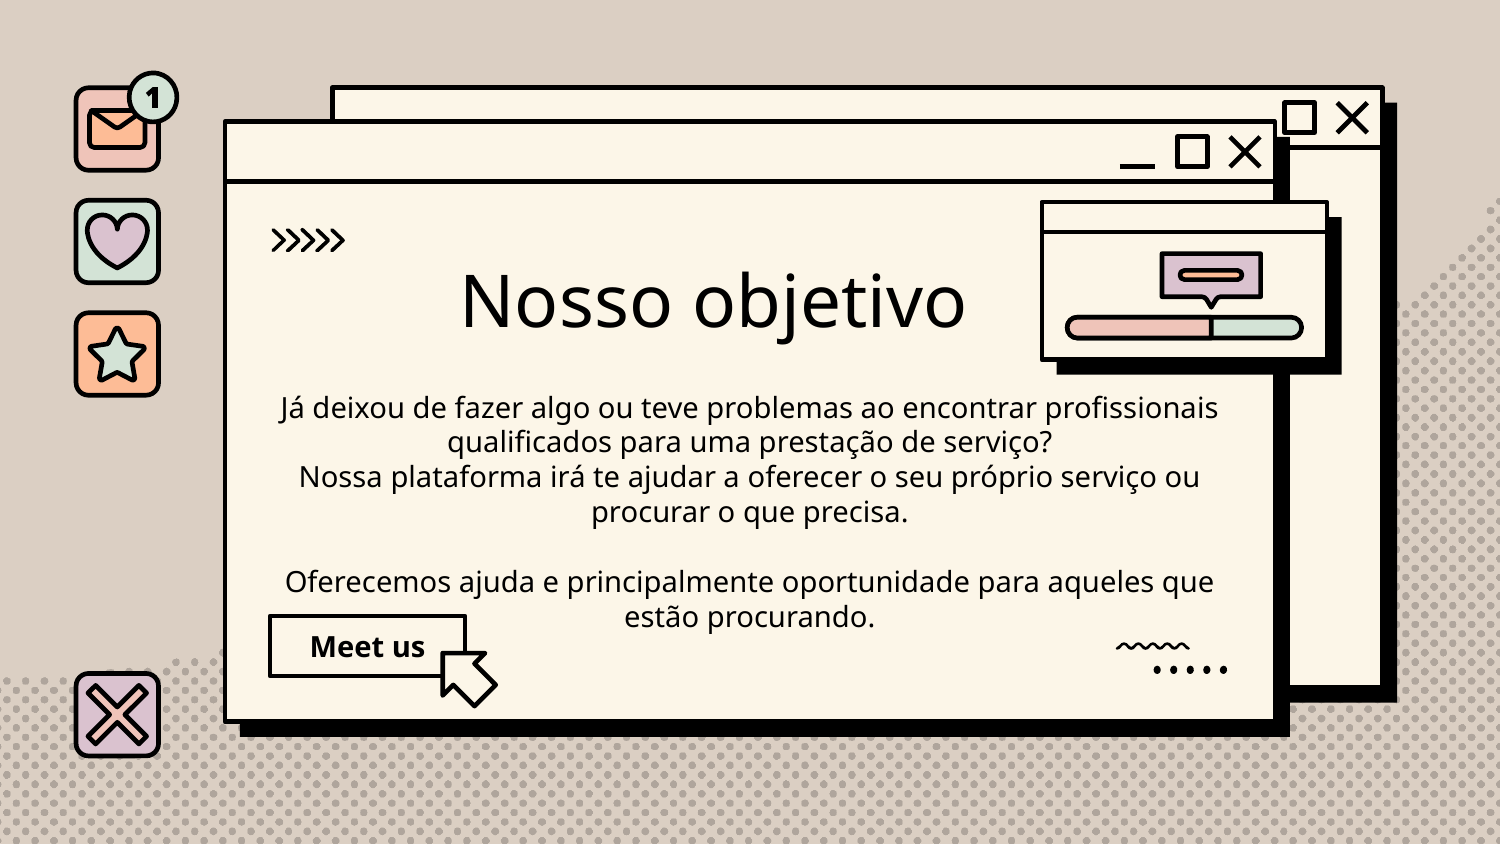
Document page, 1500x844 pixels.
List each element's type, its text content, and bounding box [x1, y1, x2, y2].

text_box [75, 199, 159, 283]
text_box Meet us [270, 616, 466, 676]
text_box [66, 663, 169, 766]
title Nosso objetivo [408, 239, 1020, 352]
text_box [1203, 665, 1211, 674]
text_box [285, 228, 301, 252]
text_box [271, 228, 287, 252]
subtitle Já deixou de fazer algo ou teve problemas ao encontrar profissionais qualificados para uma prestação de serviço? Nossa plataforma irá te ajudar a oferecer o seu próprio serviço ou procurar o que precisa. Oferecemos ajuda e principalmente oportunidade para aqueles que estão procurando. [260, 373, 1240, 632]
text_box [1153, 665, 1161, 674]
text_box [1041, 201, 1342, 375]
text_box [315, 228, 330, 252]
text_box [1186, 665, 1194, 674]
text_box [442, 653, 496, 707]
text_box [75, 72, 180, 171]
text_box [300, 227, 316, 252]
text_box [330, 228, 345, 252]
text_box [1170, 665, 1178, 674]
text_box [75, 312, 159, 396]
text_box [1115, 642, 1190, 650]
text_box [1219, 665, 1228, 674]
